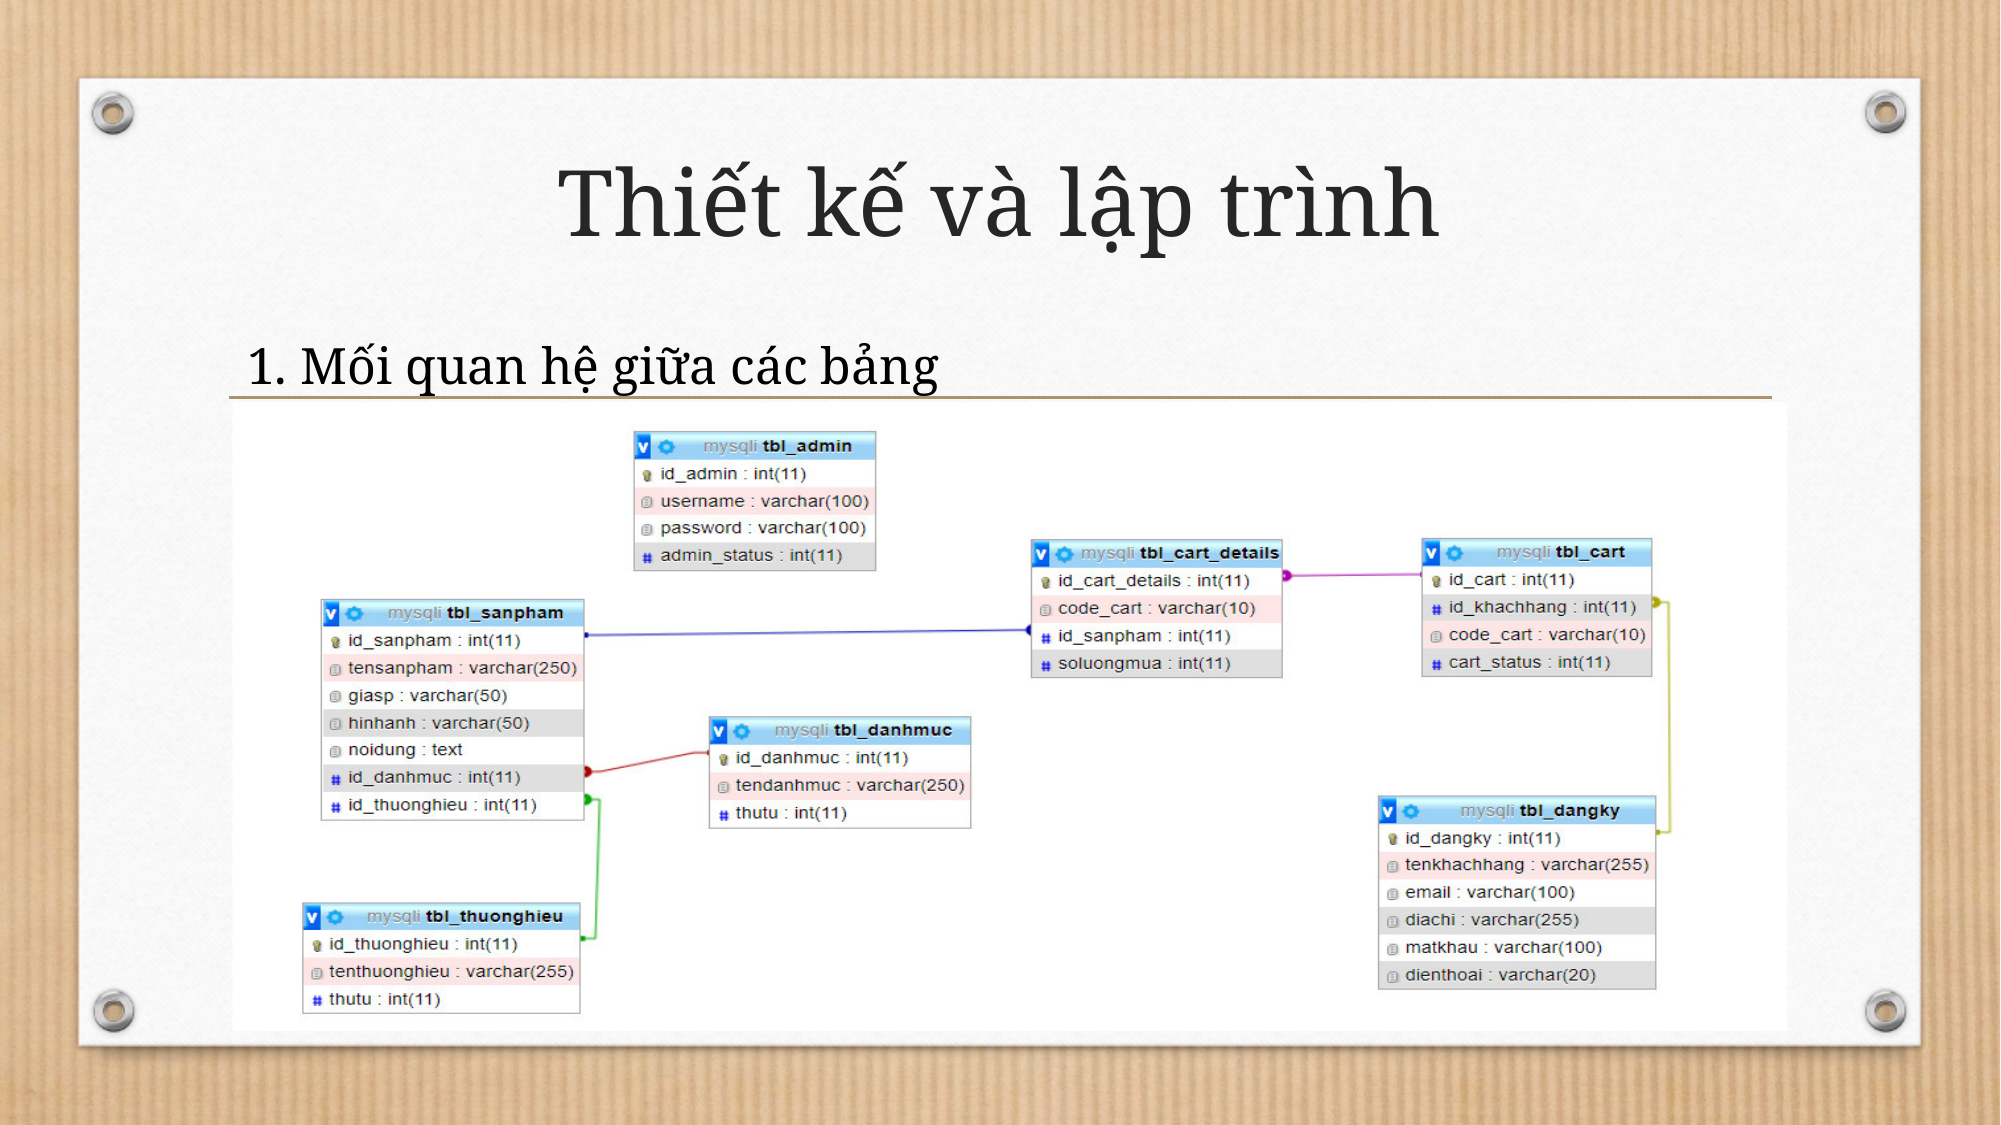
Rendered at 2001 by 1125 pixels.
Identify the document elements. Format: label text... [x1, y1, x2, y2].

title Thiết kế và lập trình [212, 127, 1788, 273]
picture [0, 0, 2001, 1125]
text_box 1. Mối quan hệ giữa các bảng [232, 327, 1167, 402]
